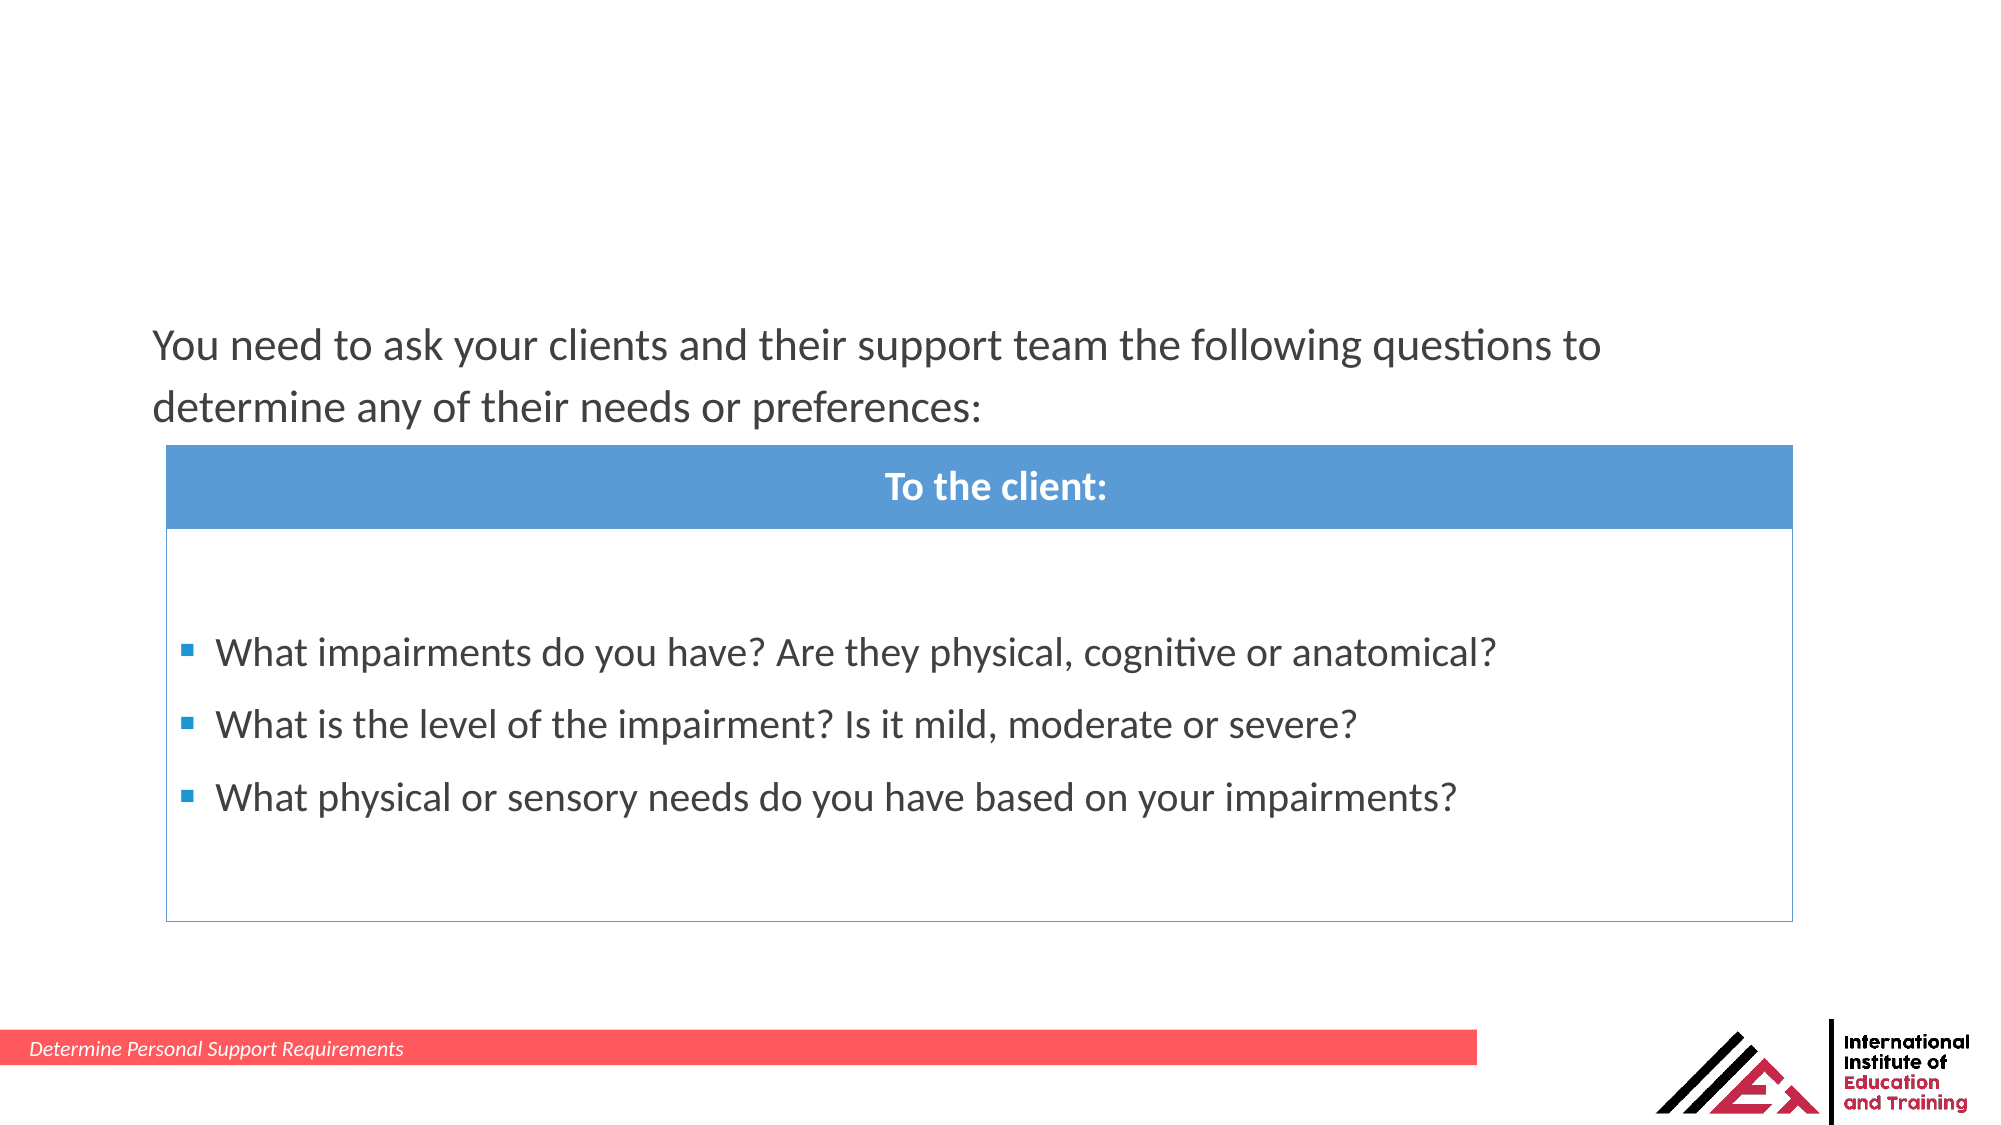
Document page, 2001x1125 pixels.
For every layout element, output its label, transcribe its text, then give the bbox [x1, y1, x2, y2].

table_cell What impairments do you have? Are they physical, cognitive or anatomical? What is the level of the impairment? Is it mild, moderate or severe? What physical or sensory needs do you have based on your impairments? [167, 529, 1792, 921]
table_header To the client: [167, 446, 1792, 529]
list You need to ask your clients and their support team the following questions to determine any of their needs or preferences: [137, 299, 1793, 1014]
text_box Determine Personal Support Requirements [0, 1029, 1478, 1066]
picture [1655, 1019, 1969, 1125]
